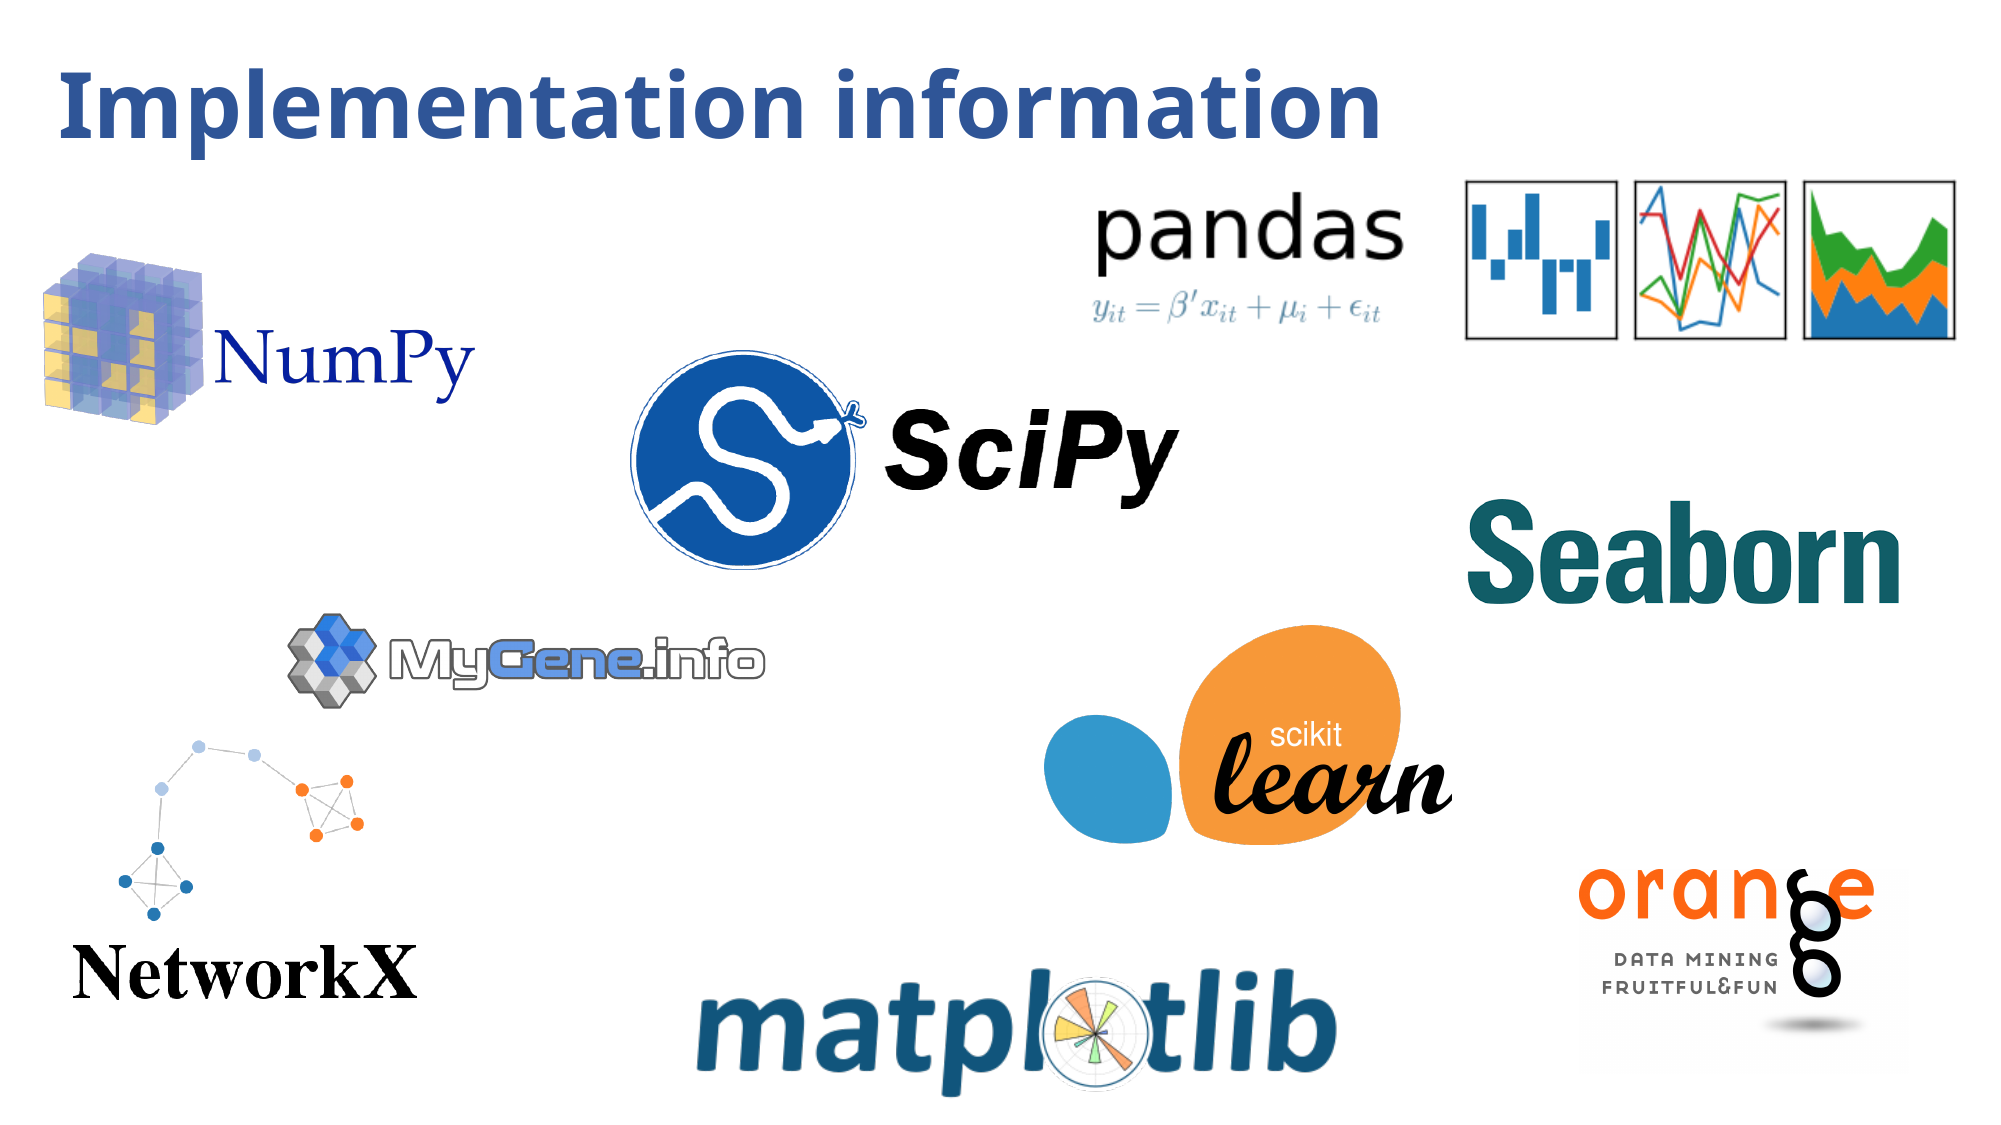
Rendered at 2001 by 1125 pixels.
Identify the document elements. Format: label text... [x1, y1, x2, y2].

picture [1467, 499, 1899, 604]
text_box Implementation information [43, 0, 1769, 218]
picture [1579, 869, 1909, 1074]
picture [1044, 625, 1452, 845]
picture [630, 161, 1982, 570]
picture [669, 945, 1373, 1114]
picture [43, 253, 475, 425]
picture [65, 735, 425, 1005]
picture [286, 613, 768, 709]
